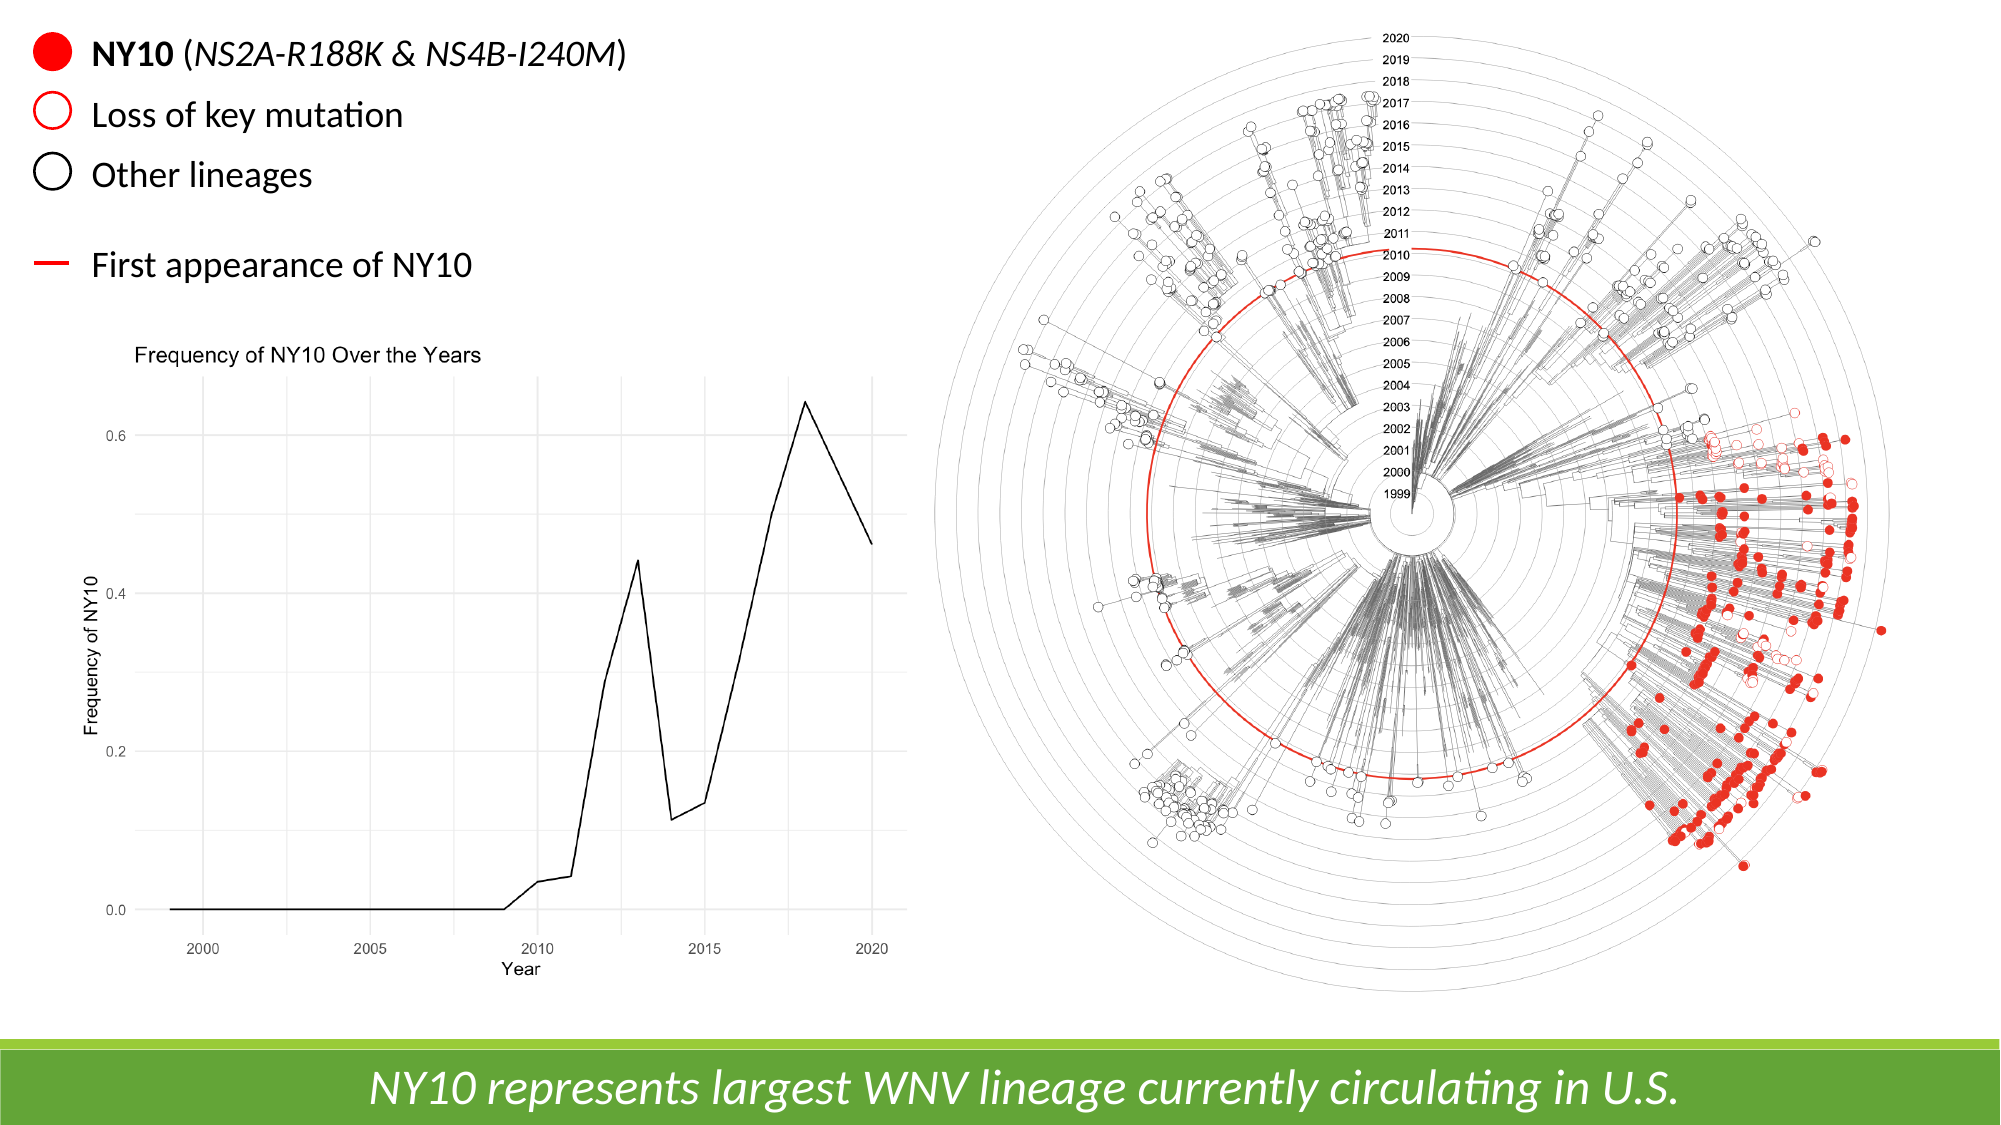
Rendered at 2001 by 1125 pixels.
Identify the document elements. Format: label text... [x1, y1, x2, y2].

text_box NY10 represents largest WNV lineage currently circulating in U.S. [353, 1046, 1708, 1122]
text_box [33, 20, 692, 294]
picture [76, 0, 1920, 1003]
